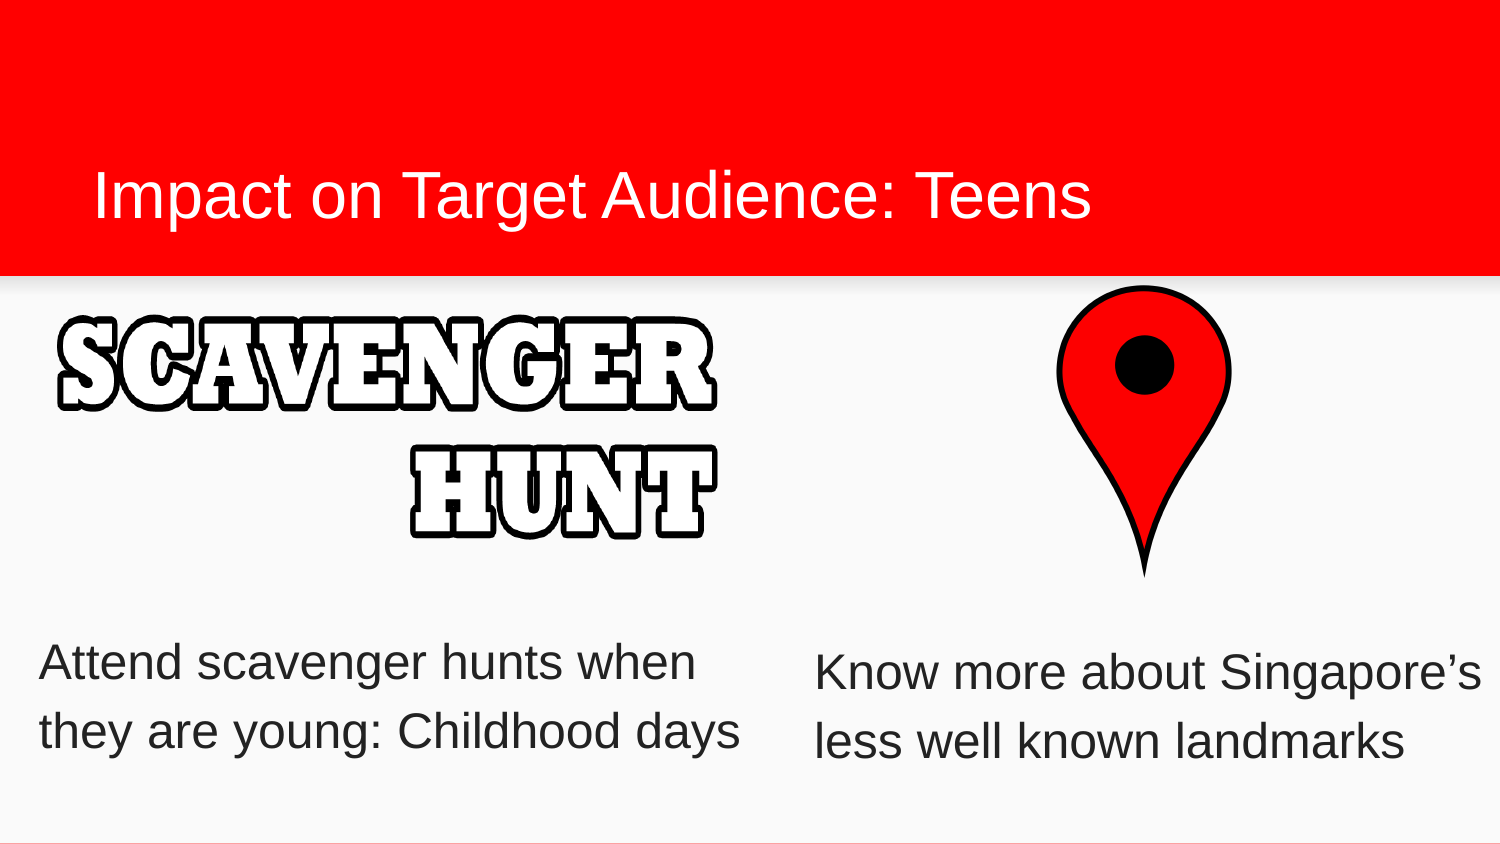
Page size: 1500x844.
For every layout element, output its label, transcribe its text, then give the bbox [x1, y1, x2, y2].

picture [47, 290, 743, 557]
text_box Attend scavenger hunts when they are young: Childhood days [23, 605, 763, 774]
picture [970, 245, 1372, 581]
text_box Know more about Singapore’s less well known landmarks [799, 615, 1500, 824]
title Impact on Target Audience: Teens [77, 121, 1427, 248]
